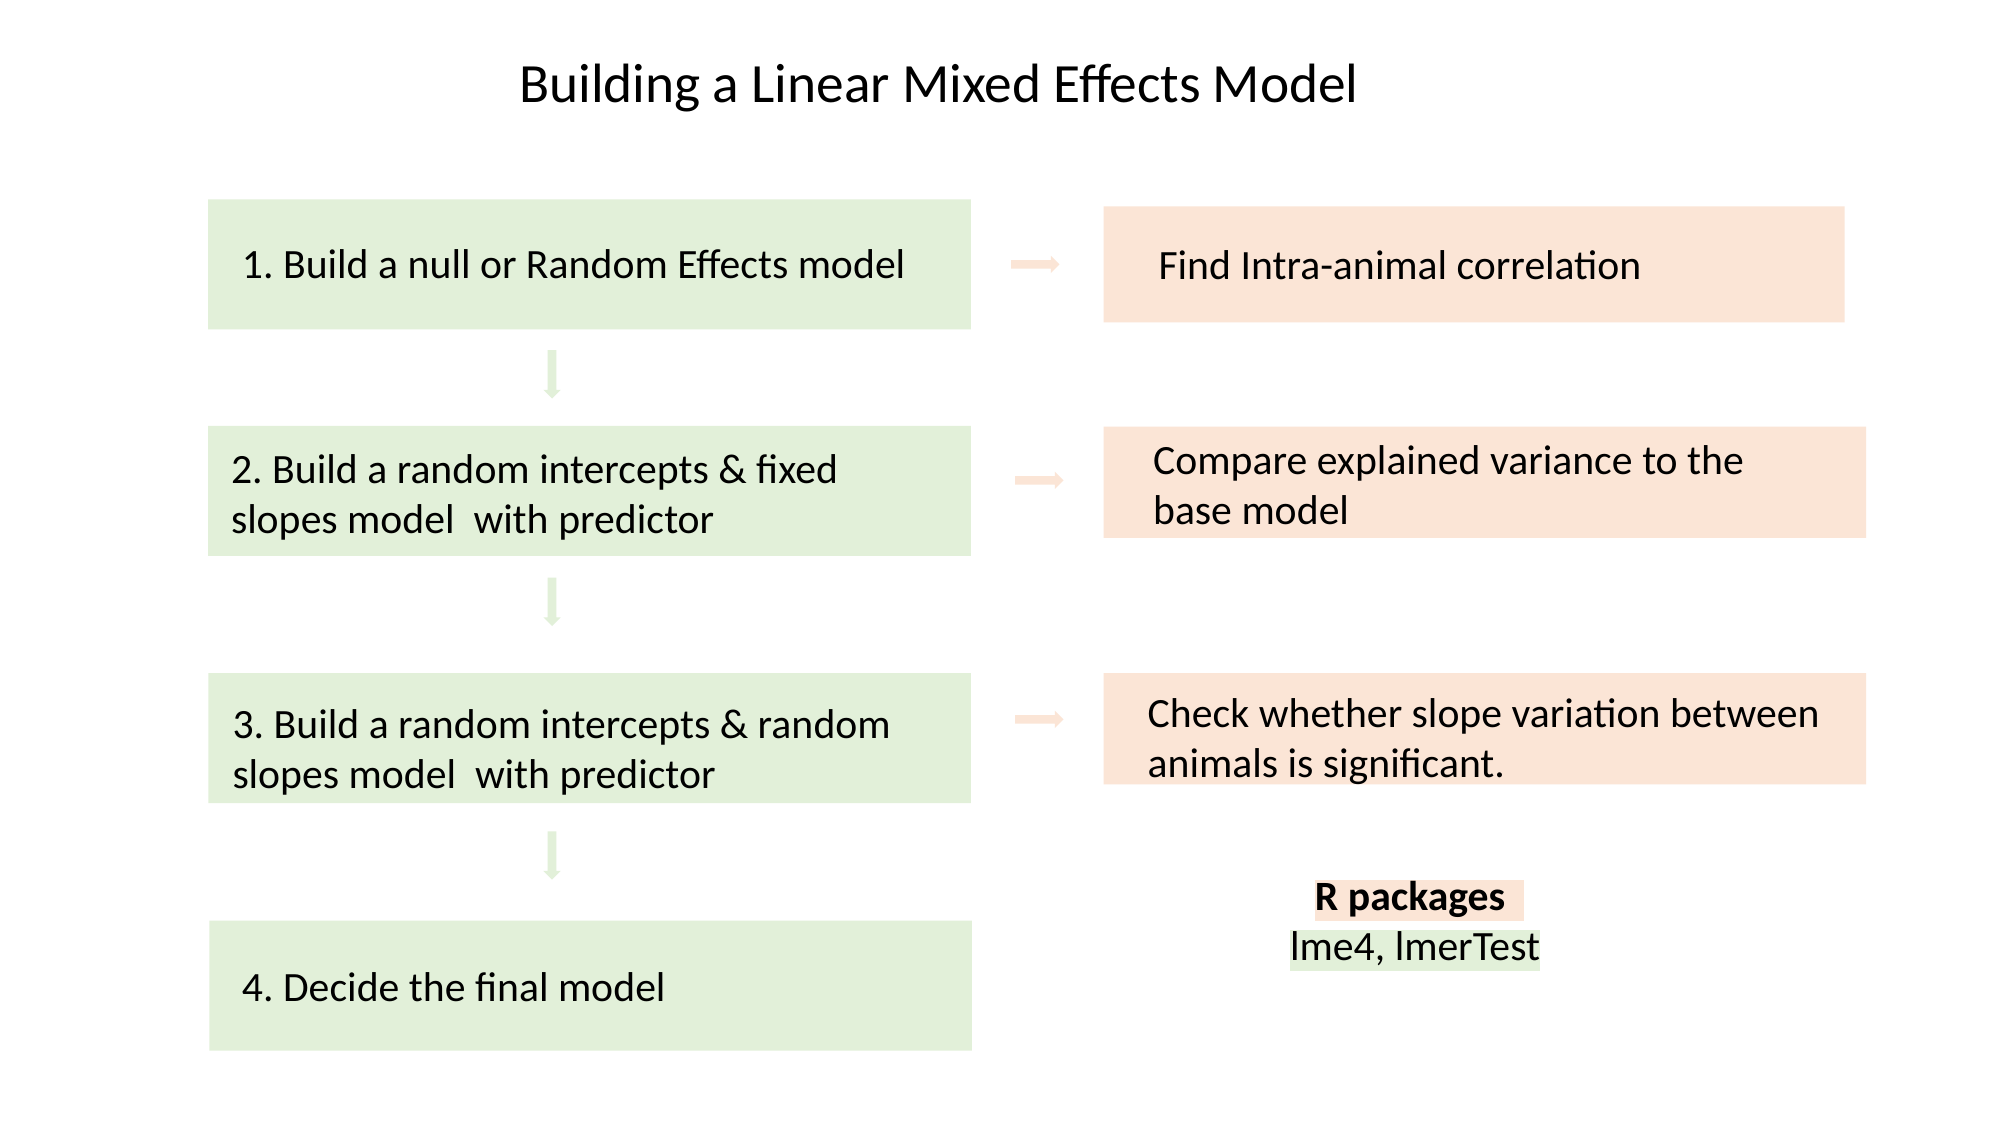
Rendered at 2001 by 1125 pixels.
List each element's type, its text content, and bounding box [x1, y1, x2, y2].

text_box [561, 425, 971, 556]
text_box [1103, 206, 1935, 323]
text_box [208, 425, 543, 556]
text_box [1014, 469, 1065, 492]
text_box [543, 350, 561, 880]
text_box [208, 199, 974, 330]
text_box [1010, 253, 1061, 276]
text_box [1103, 425, 1867, 538]
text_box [208, 673, 543, 806]
text_box [1014, 708, 1065, 731]
text_box Building a Linear Mixed Effects Model [504, 26, 1496, 143]
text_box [1103, 673, 1935, 785]
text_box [209, 920, 974, 1051]
text_box R packages lme4, lmerTest [1243, 861, 1596, 977]
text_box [561, 673, 972, 806]
